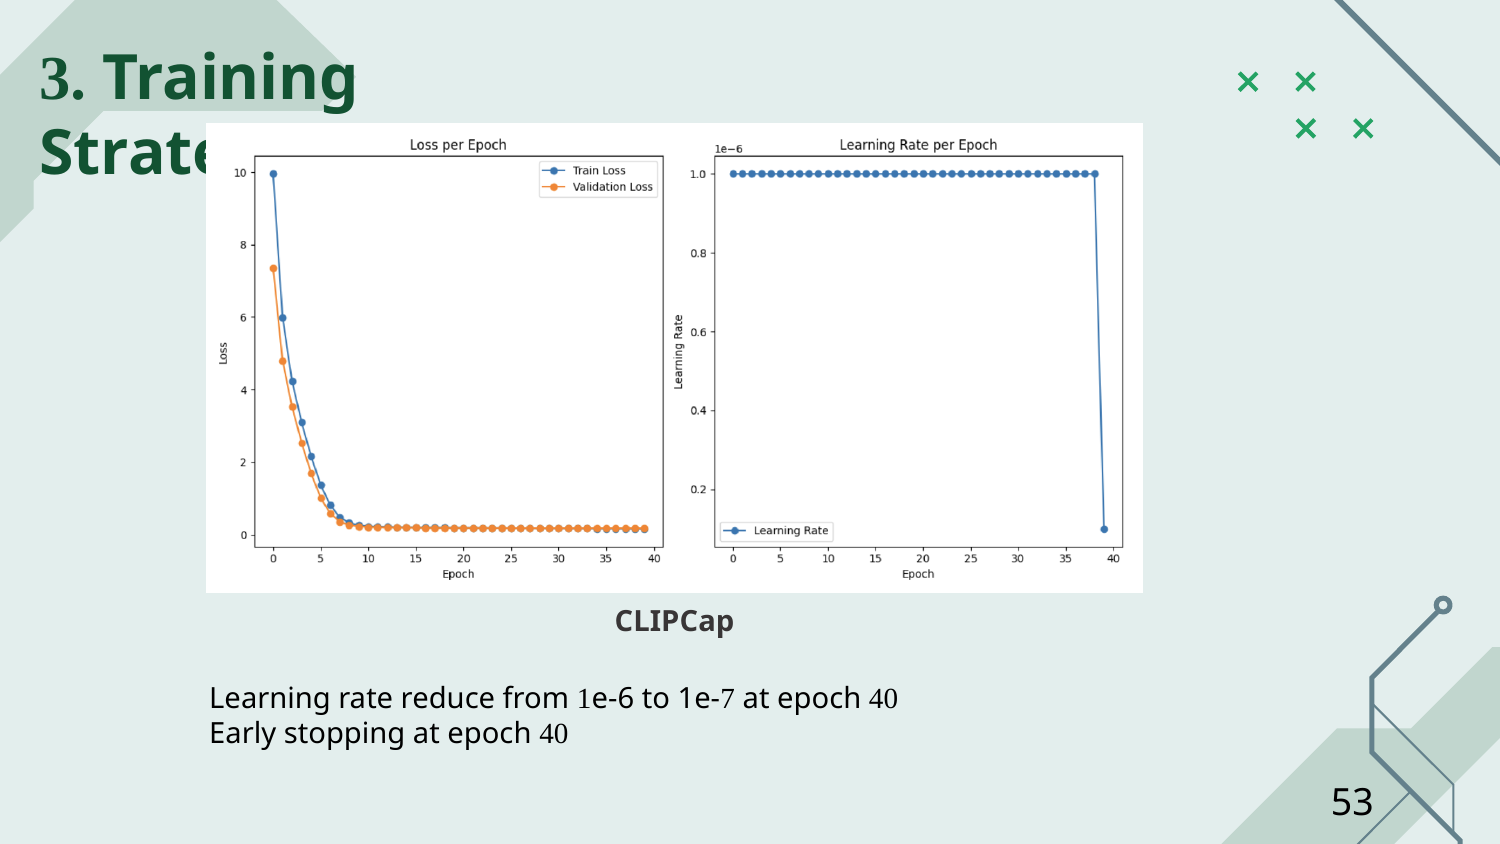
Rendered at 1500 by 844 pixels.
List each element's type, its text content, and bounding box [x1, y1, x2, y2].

text_box 3. Training Strategies [24, 30, 675, 195]
picture [206, 123, 1143, 593]
text_box CLIPCap [143, 594, 1206, 645]
text_box 53 [1316, 770, 1389, 830]
text_box Learning rate reduce from 1e-6 to 1e-7 at epoch 40 Early stopping at epoch 40 [194, 672, 914, 757]
